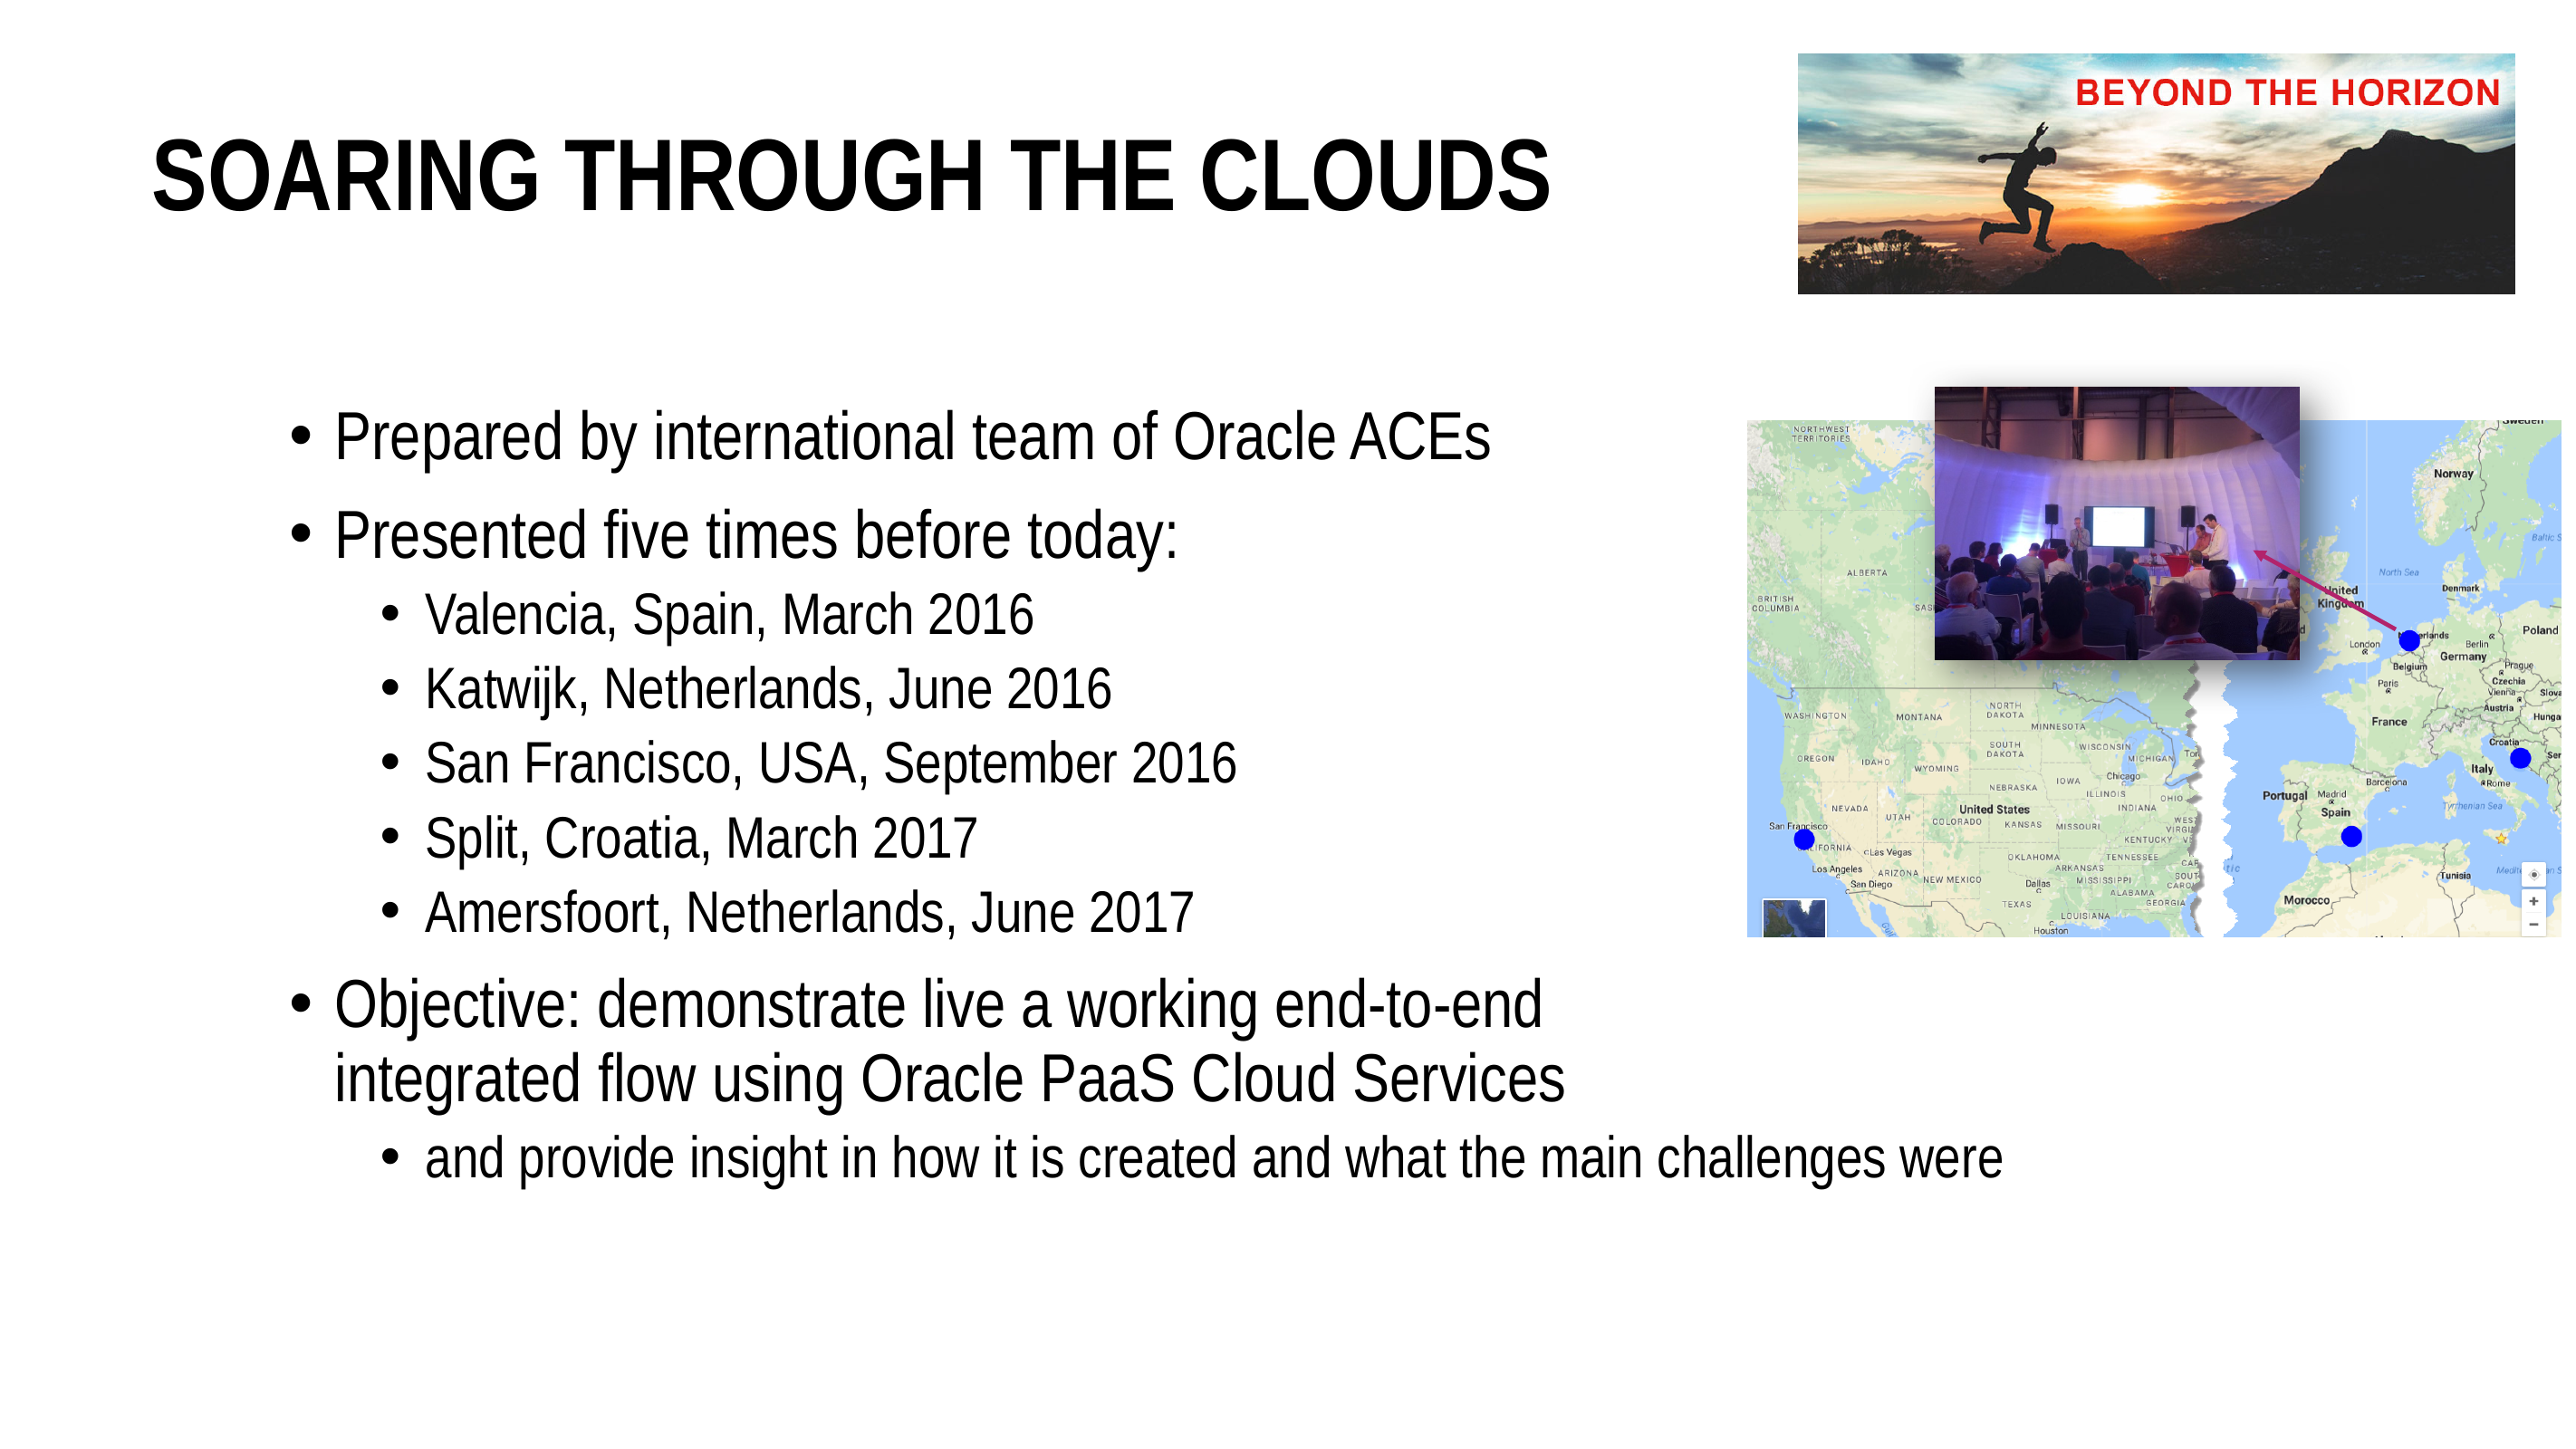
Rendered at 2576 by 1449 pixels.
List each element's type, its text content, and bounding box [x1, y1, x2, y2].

picture [1747, 387, 2562, 938]
title Soaring through the clouds [144, 124, 2450, 326]
picture [1797, 53, 2515, 295]
list Prepared by international team of Oracle ACEs Presented five times before today: Valencia, Spain, March 2016 Katwijk, Netherlands, June 2016 San Francisco, USA, September 2016 Split, Croatia, March 2017 Amersfoort, Netherlands, June 2017 Objective: demonstrate live a working end-to-end integrated flow using Oracle PaaS Cloud Services and provide insight in how it is created and what the main challenges were [282, 394, 2061, 1238]
